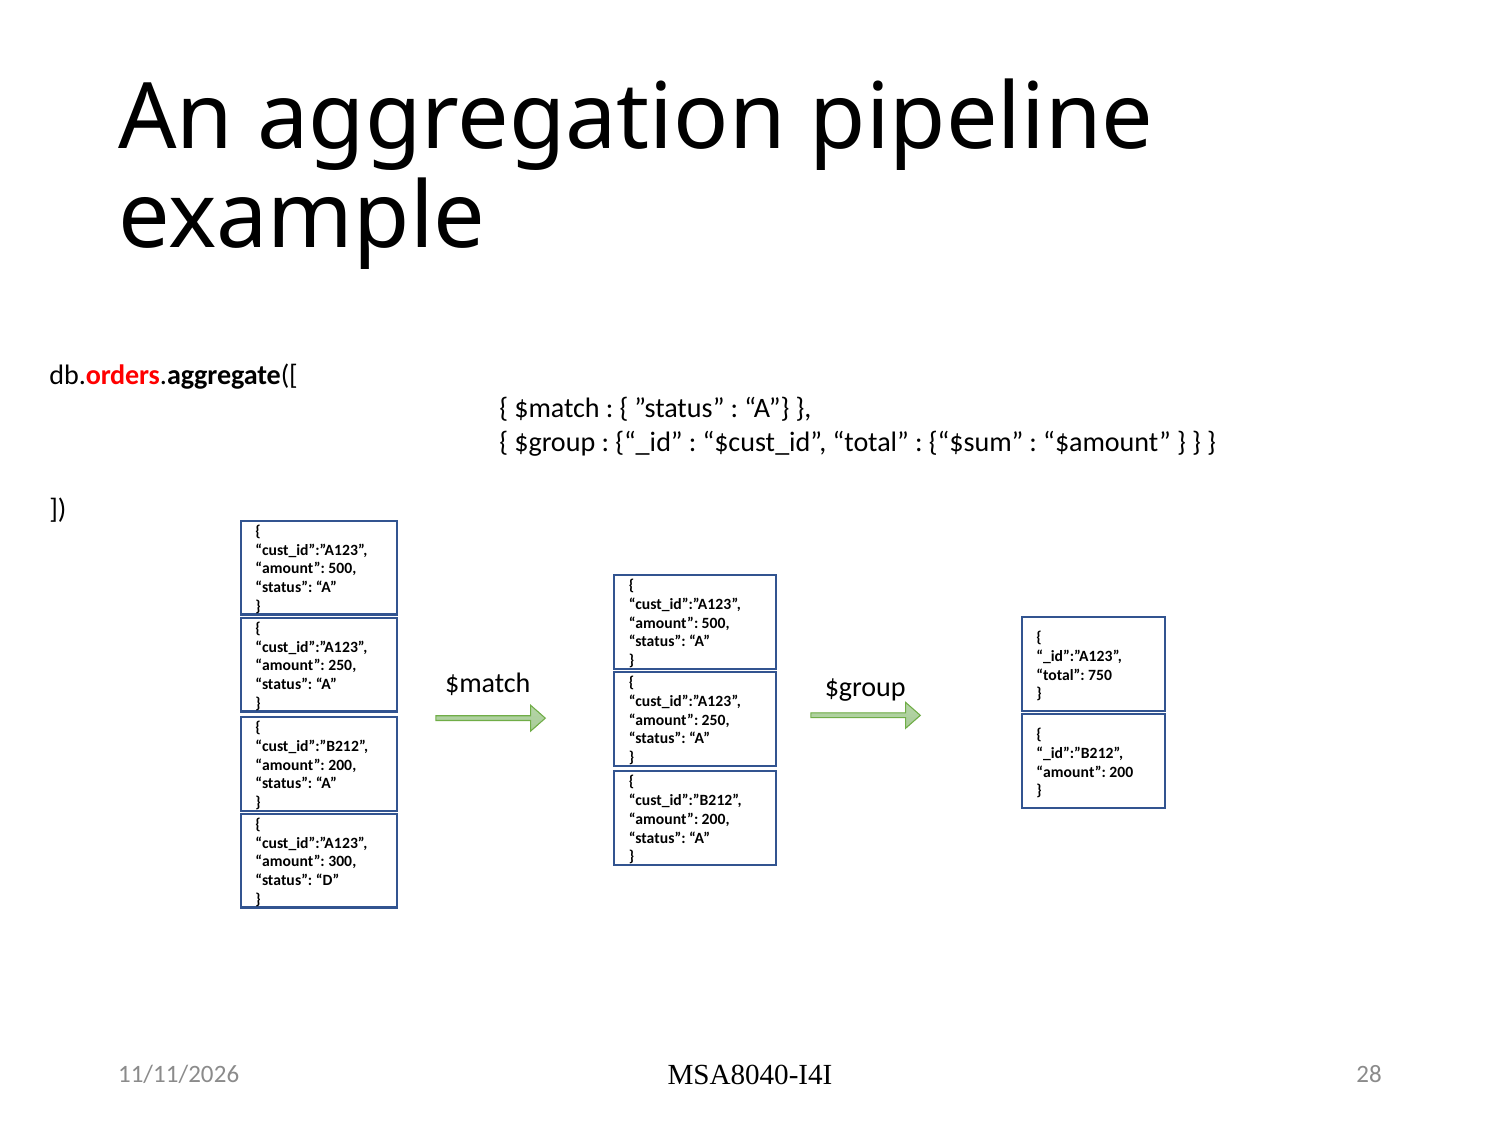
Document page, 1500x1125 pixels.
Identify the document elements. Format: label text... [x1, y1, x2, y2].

text_box { “cust_id”:”A123”, “amount”: 500, “status”: “A” } [613, 574, 777, 670]
text_box { “cust_id”:”B212”, “amount”: 200, “status”: “A” } [613, 770, 777, 866]
text_box { “cust_id”:”A123”, “amount”: 250, “status”: “A” } [240, 617, 398, 713]
text_box $match [430, 657, 546, 706]
text_box [435, 706, 547, 733]
footer MSA8040-I4I [496, 1042, 1004, 1103]
text_box { “cust_id”:”A123”, “amount”: 300, “status”: “D” } [240, 813, 398, 909]
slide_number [103, 1042, 441, 1103]
text_box { “_id”:”A123”, “total”: 750 } [1021, 616, 1166, 712]
text_box { “_id”:”B212”, “amount”: 200 } [1021, 713, 1166, 809]
slide_number 28 [1059, 1042, 1397, 1103]
text_box $group [810, 661, 921, 710]
text_box { “cust_id”:”A123”, “amount”: 500, “status”: “A” } [240, 520, 398, 616]
title An aggregation pipeline example [103, 59, 1397, 278]
text_box db.orders.aggregate([ { $match : { ”status” : “A”} }, { $group : {“_id” : “$cust_id”, “total” : {“$sum” : “$amount” } } } ]) [34, 348, 1232, 532]
text_box [810, 710, 922, 730]
text_box { “cust_id”:”B212”, “amount”: 200, “status”: “A” } [240, 716, 398, 812]
text_box { “cust_id”:”A123”, “amount”: 250, “status”: “A” } [613, 671, 777, 767]
